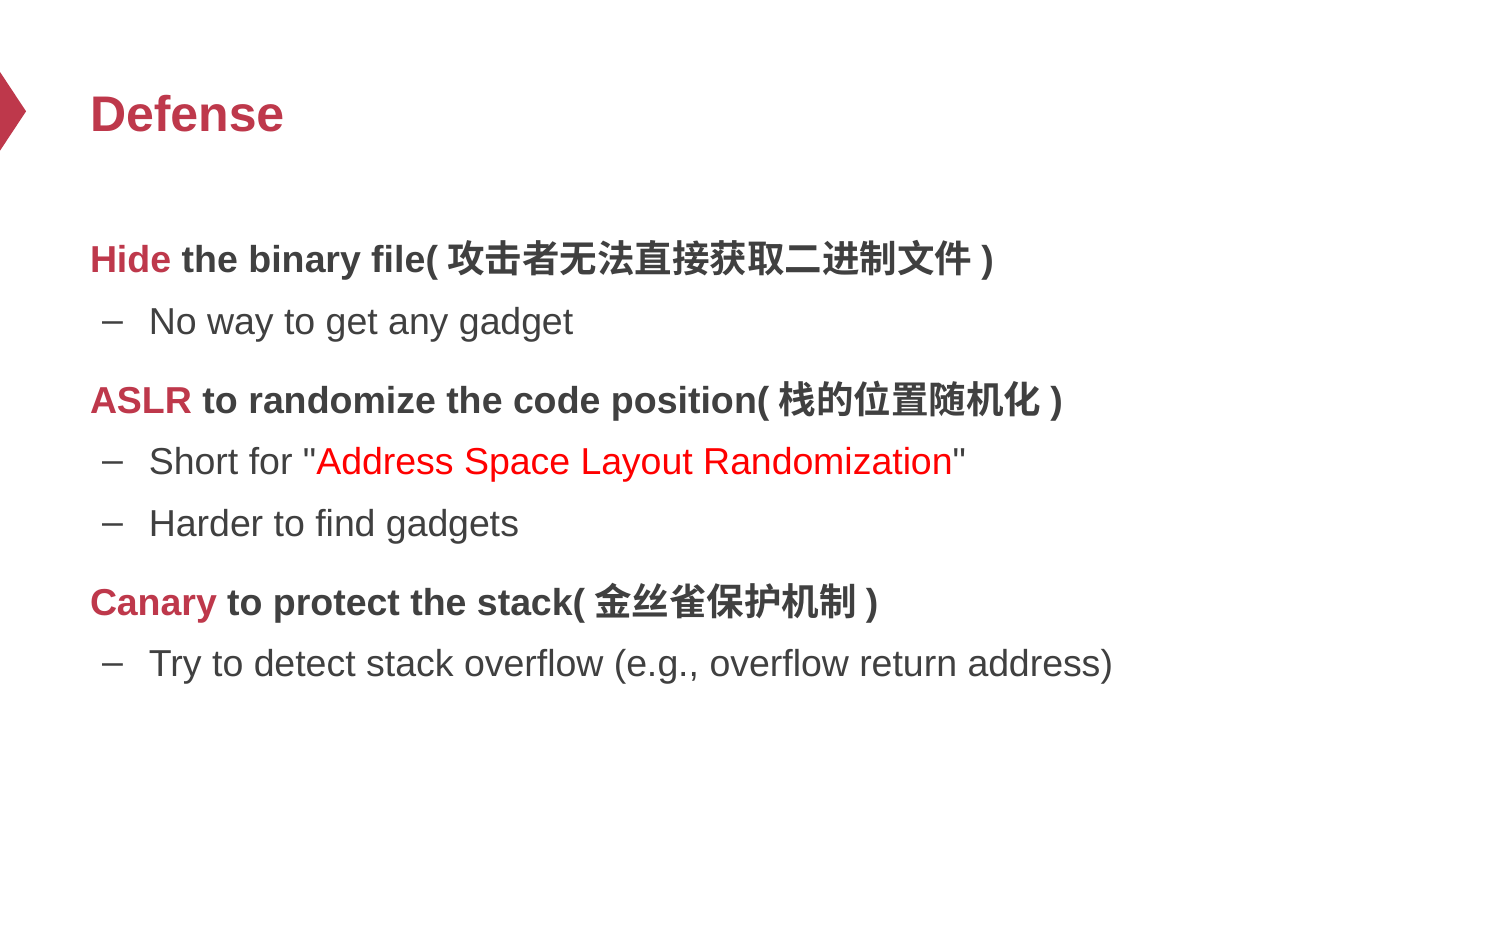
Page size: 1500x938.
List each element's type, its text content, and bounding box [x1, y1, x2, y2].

list Hide the binary file(攻击者无法直接获取二进制文件) No way to get any gadget ASLR to randomize the code position(栈的位置随机化) Short for "Address Space Layout Randomization" Harder to find gadgets Canary to protect the stack(金丝雀保护机制) Try to detect stack overflow (e.g., overflow return address) [75, 218, 1459, 883]
title Defense [75, 37, 1425, 186]
